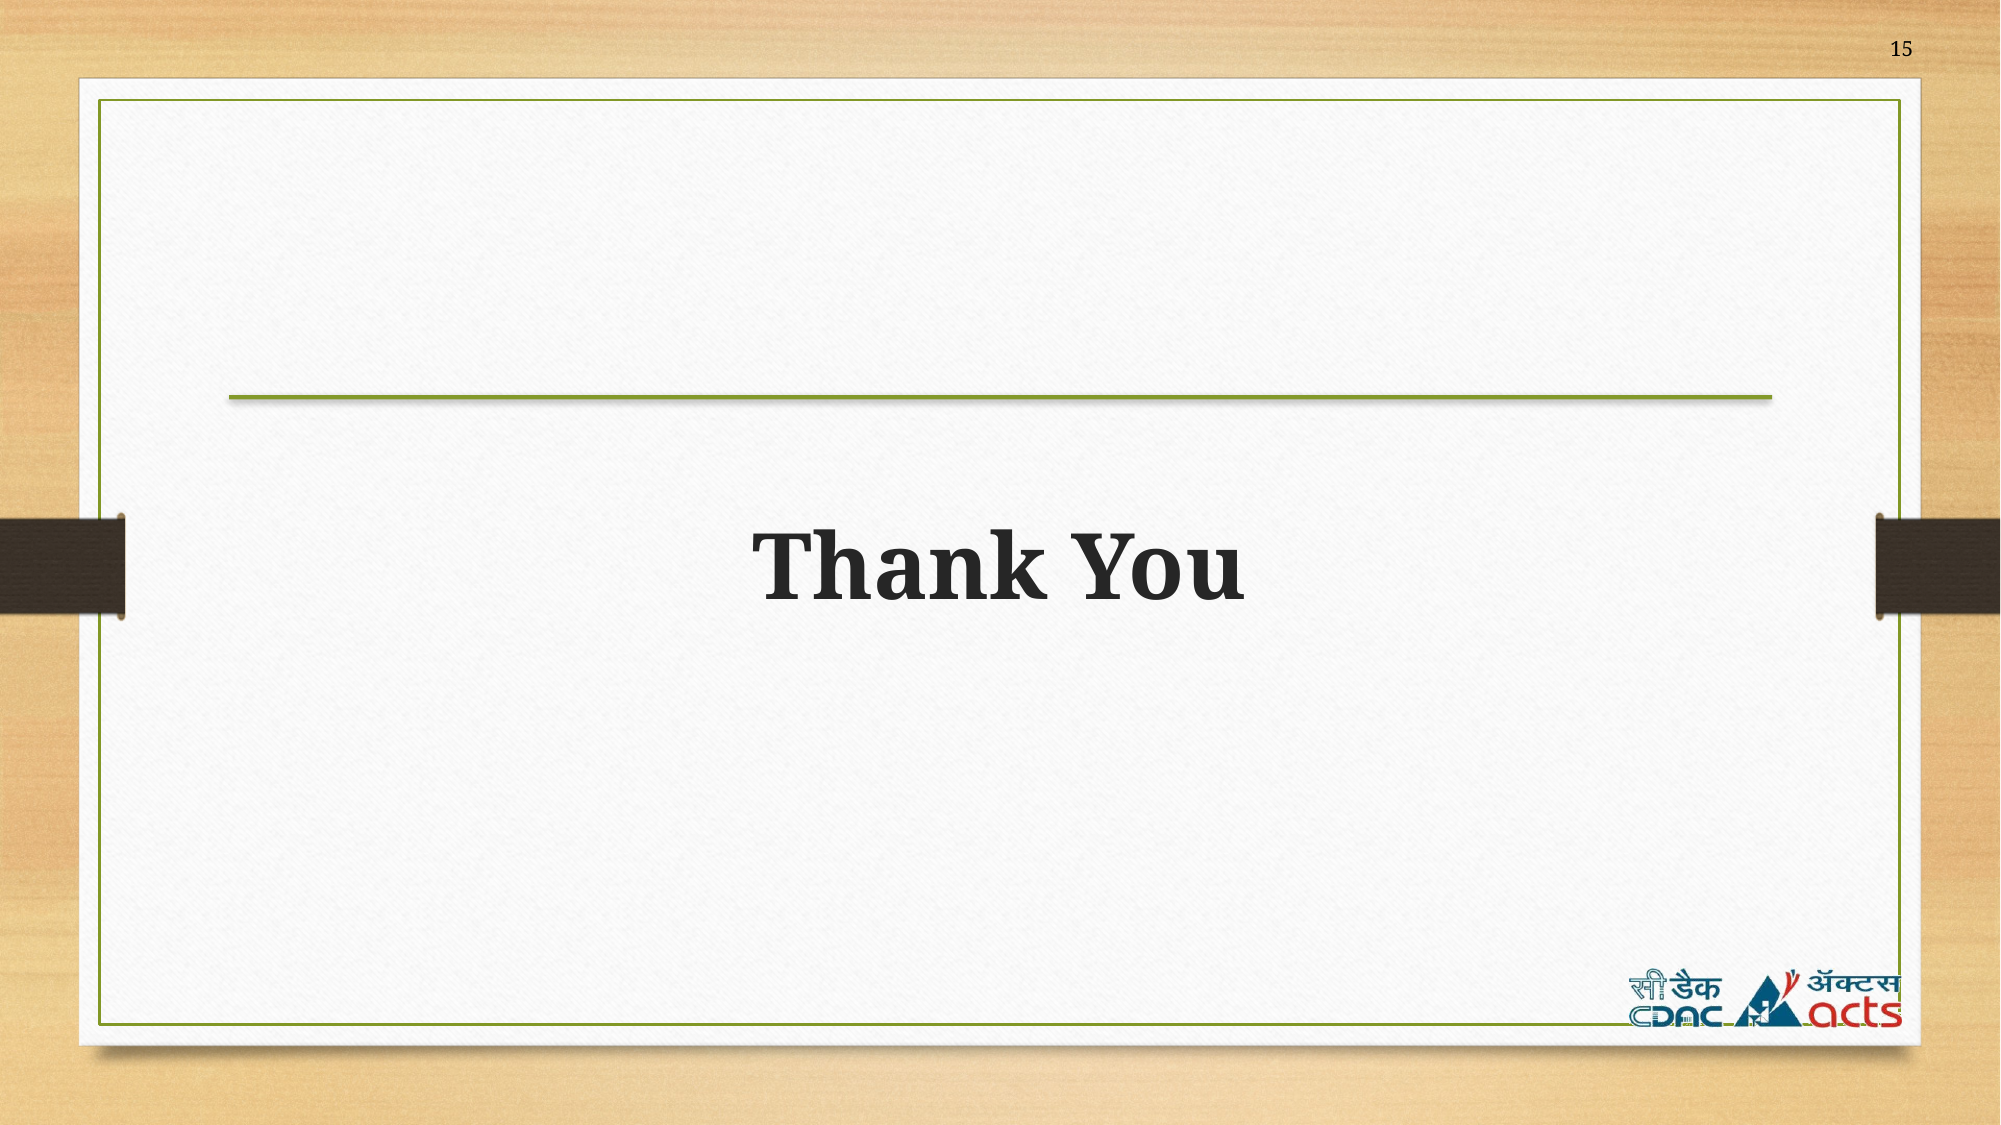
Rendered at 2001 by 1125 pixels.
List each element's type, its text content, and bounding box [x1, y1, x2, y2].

text_box Thank You [212, 455, 1788, 670]
picture [0, 0, 2001, 1125]
